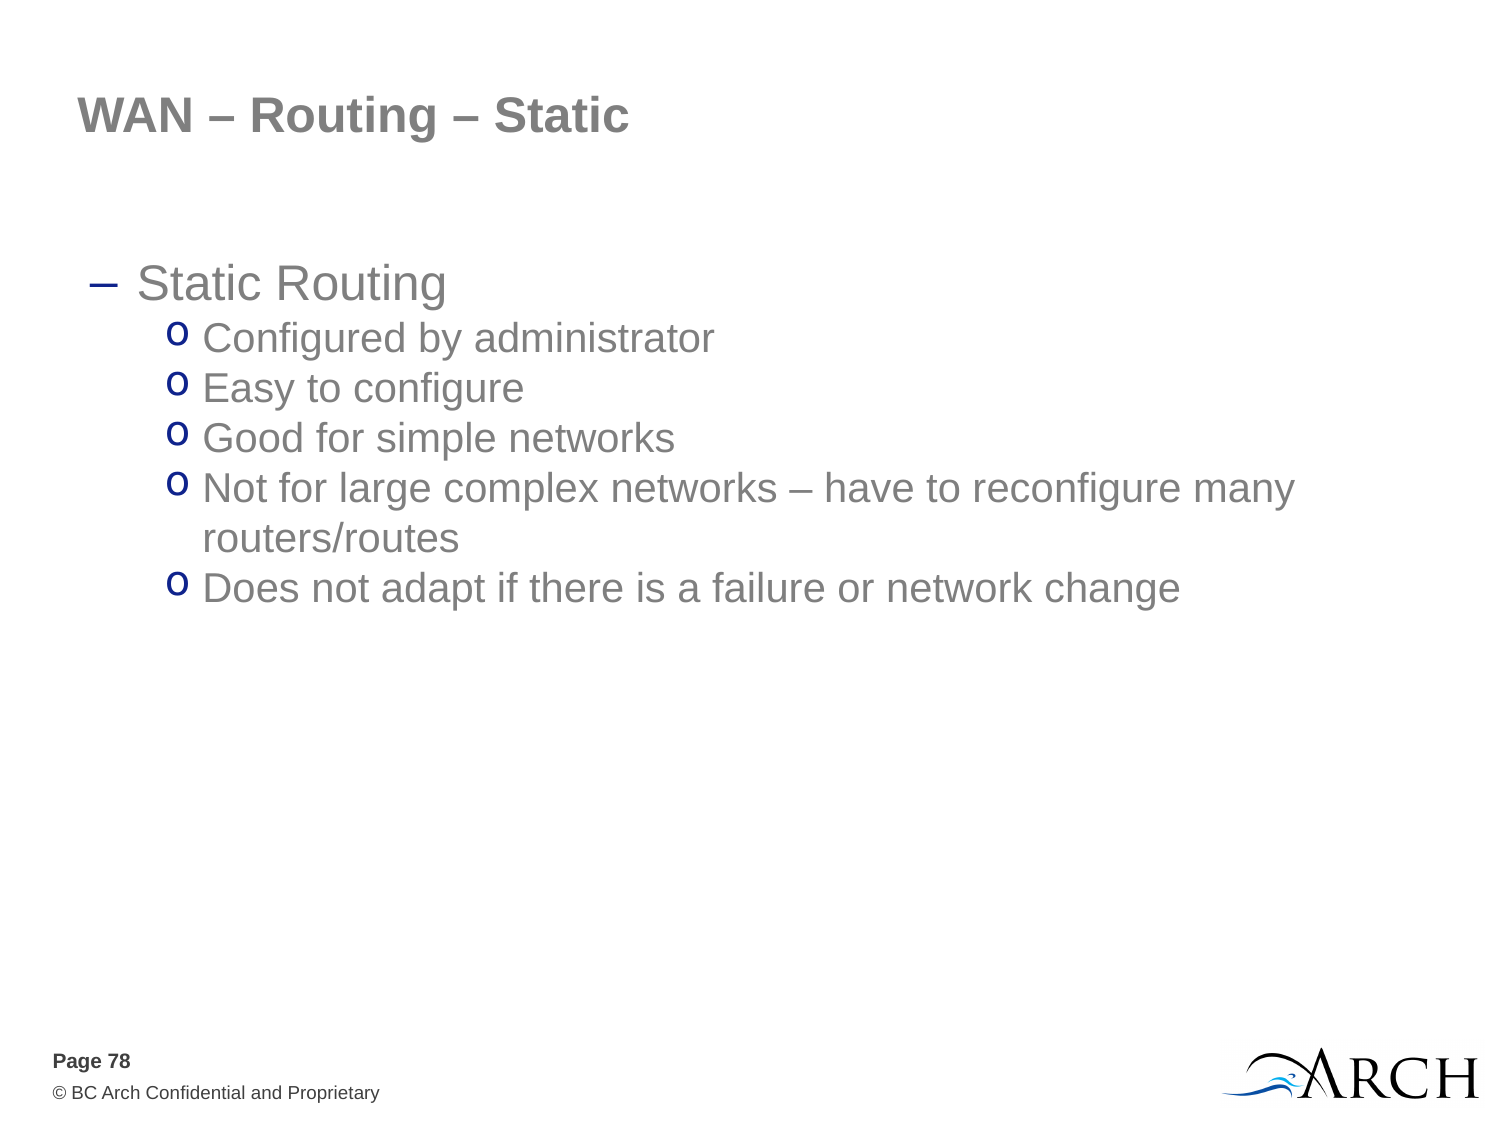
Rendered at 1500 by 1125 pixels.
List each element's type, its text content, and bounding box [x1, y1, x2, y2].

title WAN – Routing – Static [62, 62, 1413, 163]
picture [1220, 1039, 1485, 1108]
list Static Routing Configured by administrator Easy to configure Good for simple networks Not for large complex networks – have to reconfigure many routers/routes Does not adapt if there is a failure or network change [0, 243, 1483, 941]
